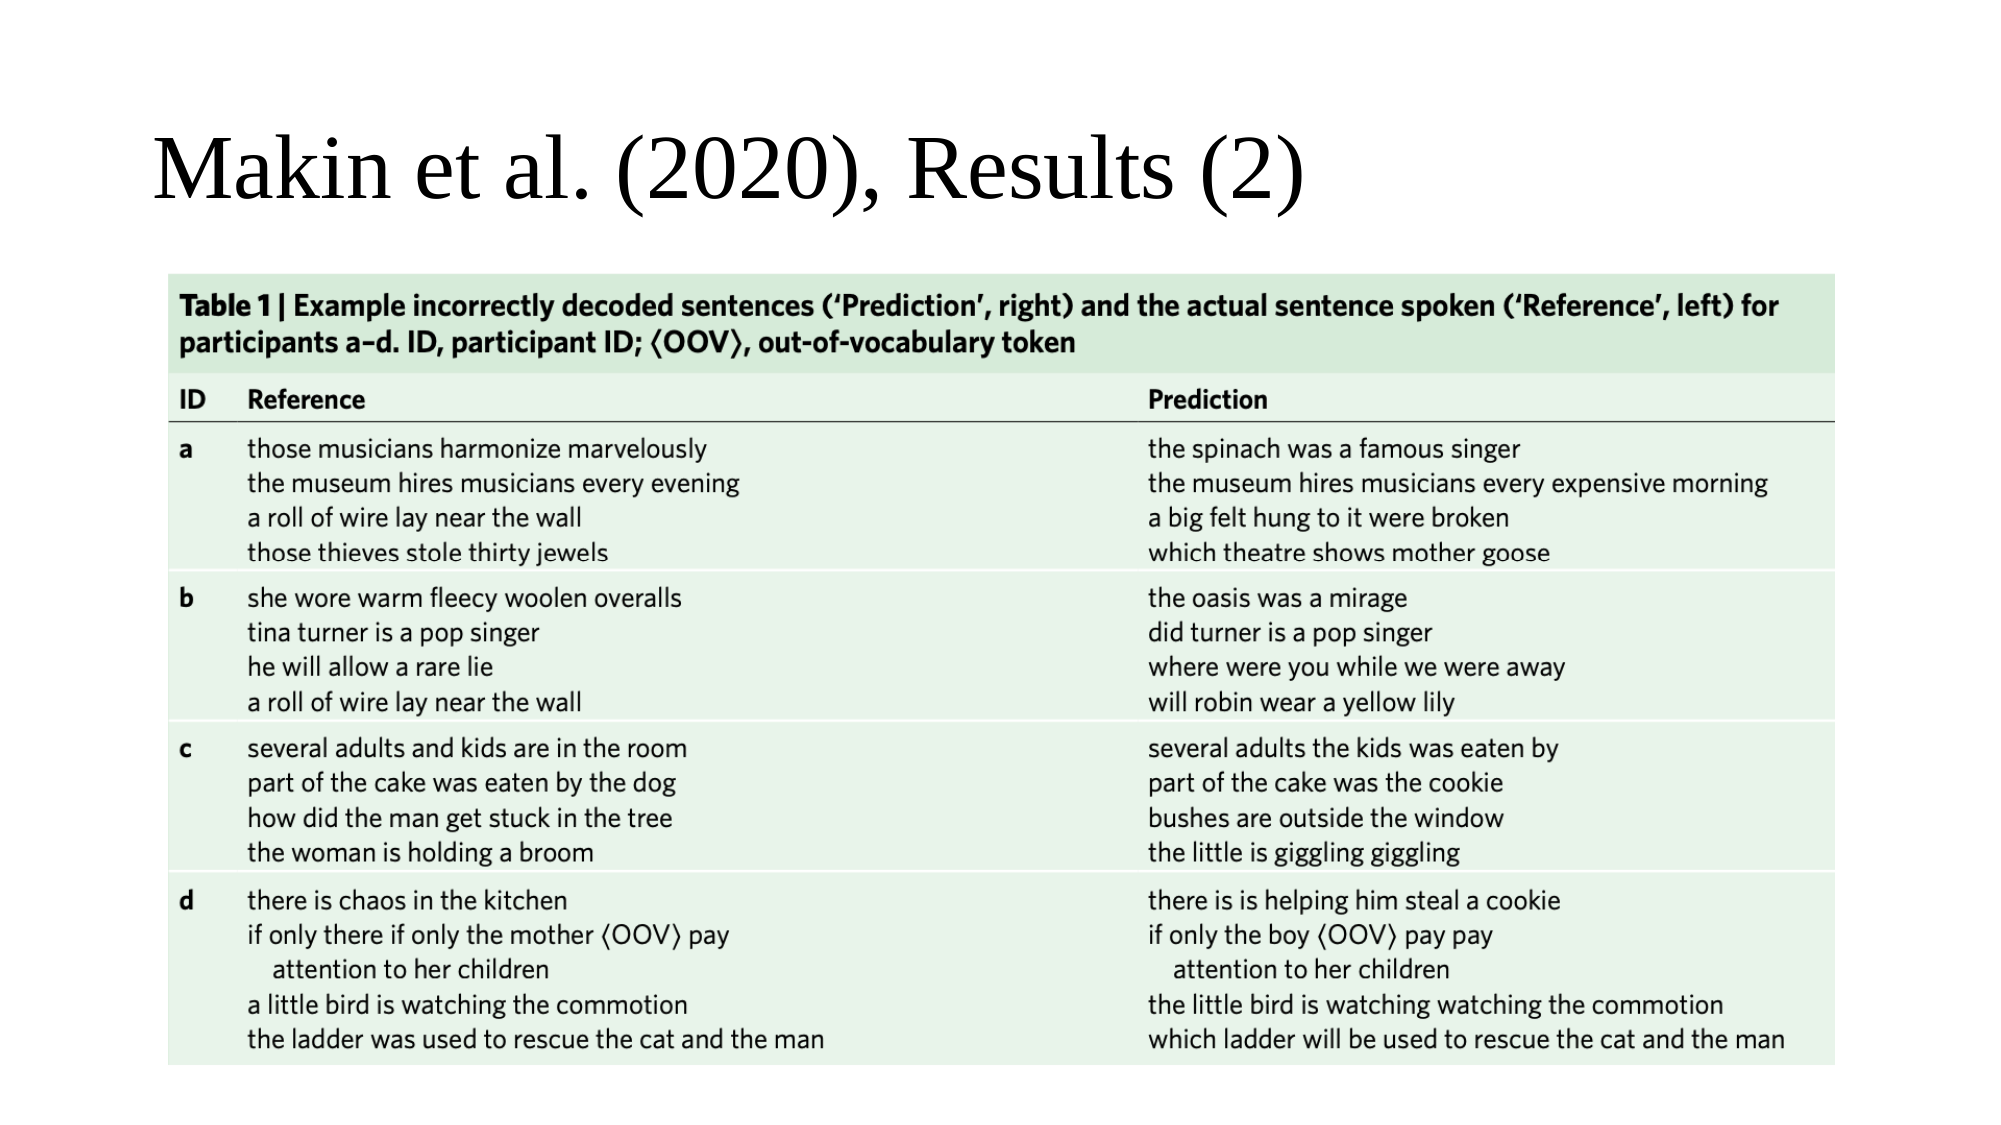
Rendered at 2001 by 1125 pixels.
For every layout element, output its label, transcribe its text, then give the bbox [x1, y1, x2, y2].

picture [165, 271, 1835, 1066]
title Makin et al. (2020), Results (2) [137, 59, 1863, 278]
